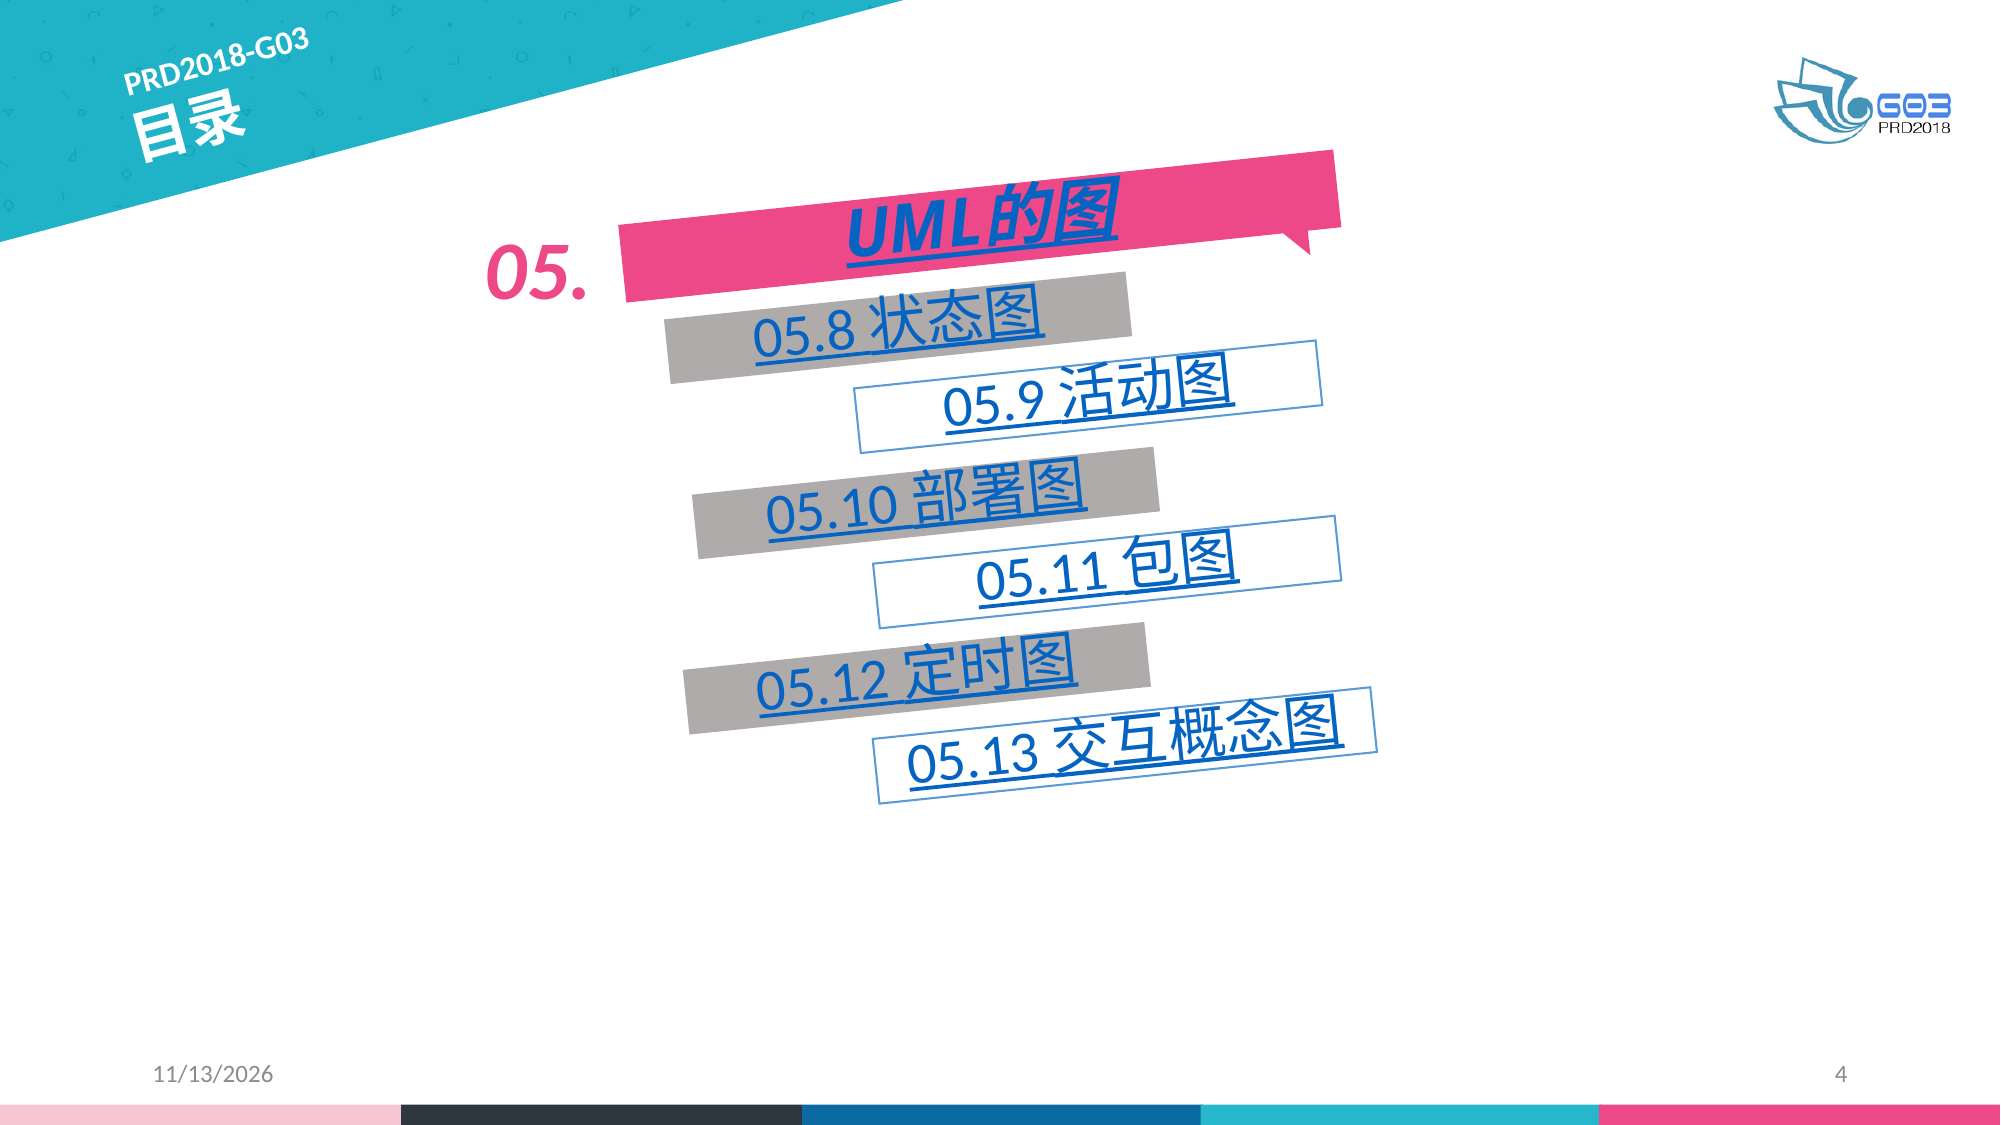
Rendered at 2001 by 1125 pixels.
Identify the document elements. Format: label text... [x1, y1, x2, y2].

text_box [0, 0, 904, 243]
text_box 05.9 活动图 [852, 339, 1324, 455]
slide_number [137, 1042, 588, 1103]
text_box 05.12 定时图 [681, 620, 1153, 736]
text_box 05.13 交互概念图 [871, 686, 1379, 805]
text_box 05.8 状态图 [662, 270, 1134, 386]
slide_number 4 [1412, 1042, 1863, 1103]
picture [1758, 2, 1967, 210]
text_box 05. [470, 209, 607, 325]
text_box 05.10 部署图 [690, 445, 1162, 561]
text_box [1273, 222, 1311, 256]
text_box PRD2018-G03 目录 [95, 3, 348, 184]
text_box 05.11 包图 [871, 514, 1343, 630]
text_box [0, 1104, 2000, 1125]
text_box UML的图 [618, 149, 1342, 303]
